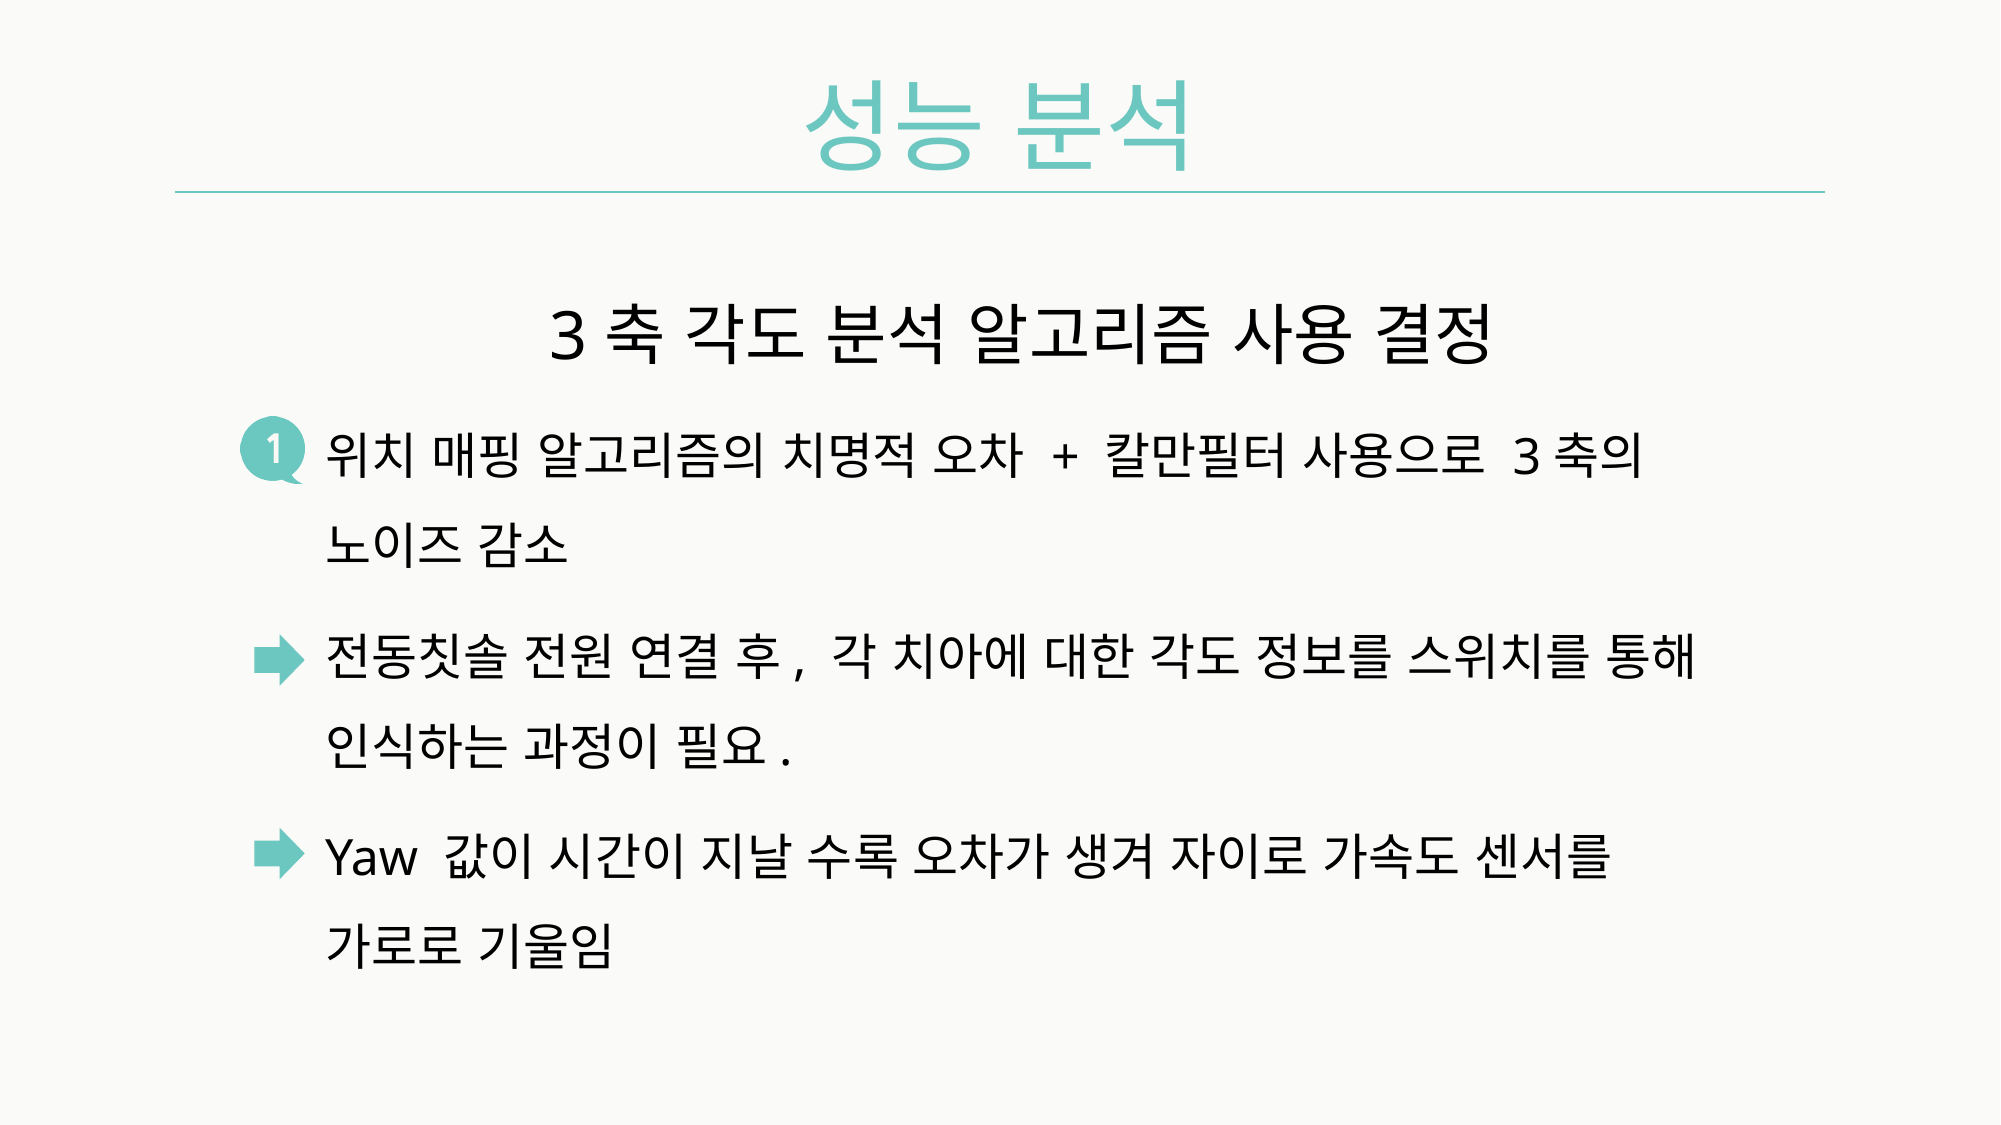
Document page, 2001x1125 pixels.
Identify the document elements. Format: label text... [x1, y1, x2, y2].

text_box 3축 각도 분석 알고리즘 사용 결정 위치 매핑 알고리즘의 치명적 오차 + 칼만필터 사용으로 3축의 노이즈 감소 전동칫솔 전원 연결 후, 각 치아에 대한 각도 정보를 스위치를 통해 인식하는 과정이 필요. Yaw 값이 시간이 지날 수록 오차가 생겨 자이로 가속도 센서를 가로로 기울임 [272, 245, 1775, 1055]
picture [240, 416, 305, 484]
text_box [253, 631, 307, 689]
text_box [253, 825, 307, 882]
text_box 성능 분석 [787, 56, 1213, 191]
